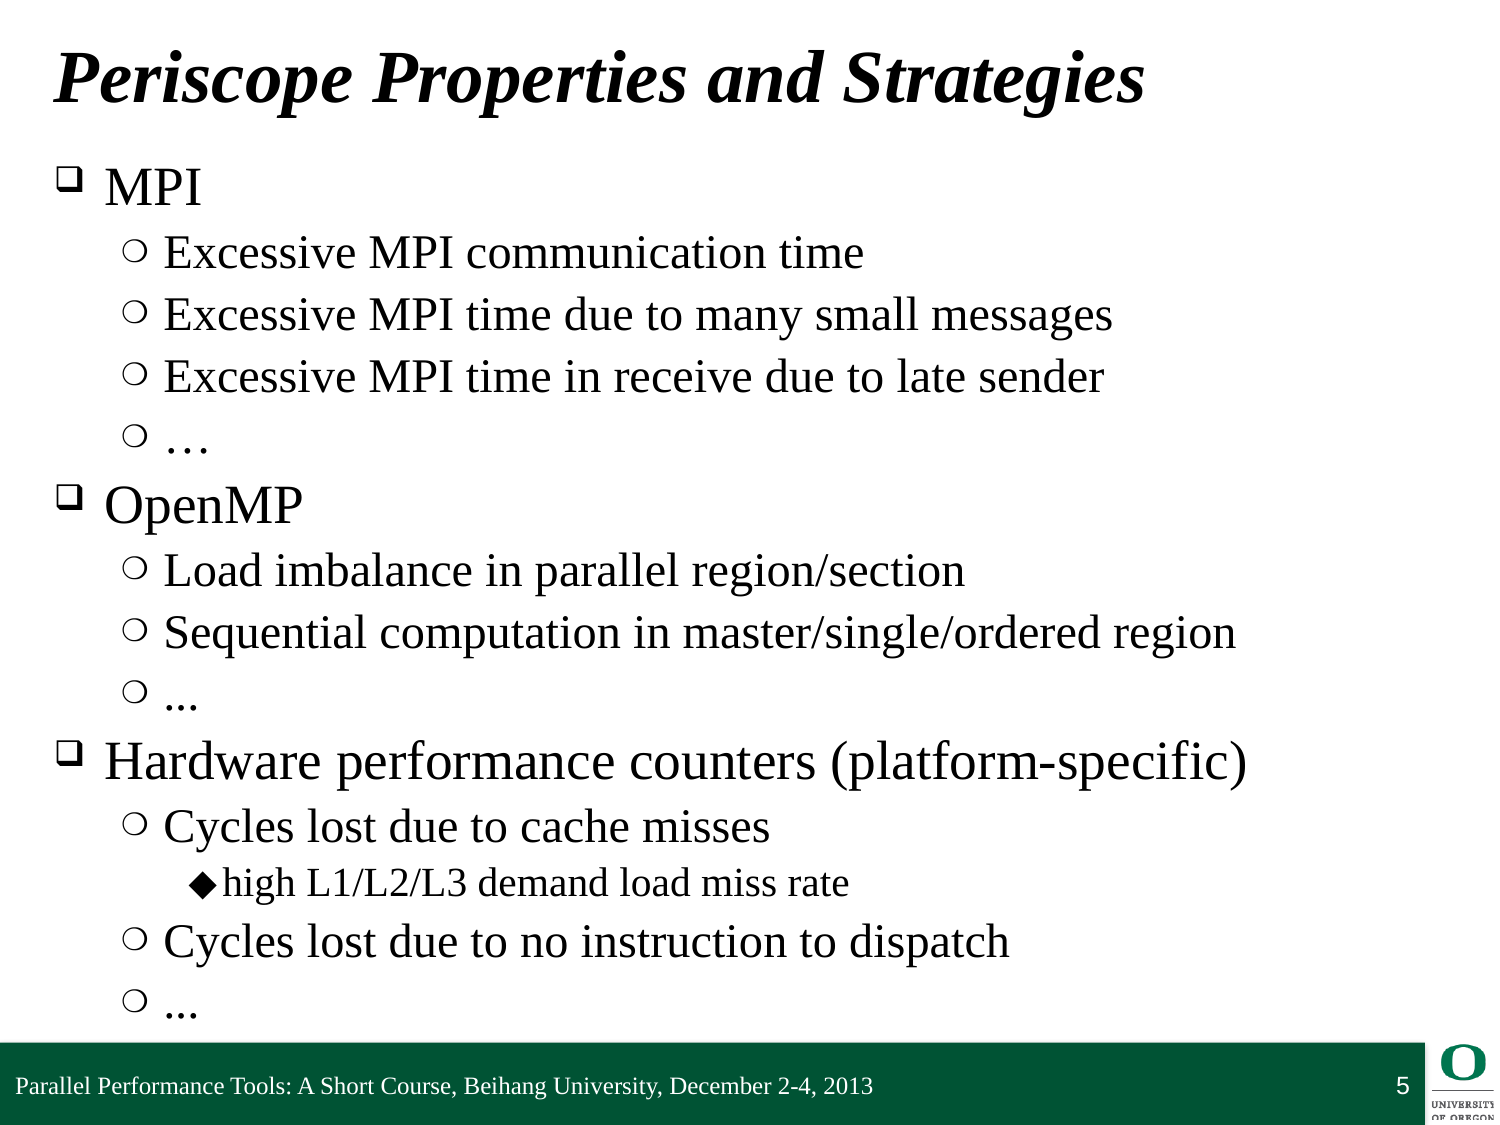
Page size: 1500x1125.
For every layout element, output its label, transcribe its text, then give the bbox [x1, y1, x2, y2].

list MPI Excessive MPI communication time Excessive MPI time due to many small messages Excessive MPI time in receive due to late sender … OpenMP Load imbalance in parallel region/section Sequential computation in master/single/ordered region ... Hardware performance counters (platform-specific) Cycles lost due to cache misses high L1/L2/L3 demand load miss rate Cycles lost due to no instruction to dispatch ... [39, 149, 1500, 1046]
slide_number 5 [1074, 1044, 1425, 1125]
footer Parallel Performance Tools: A Short Course, Beihang University, December 2-4, 2013 [0, 1044, 988, 1125]
title Periscope Properties and Strategies [39, 0, 1500, 145]
